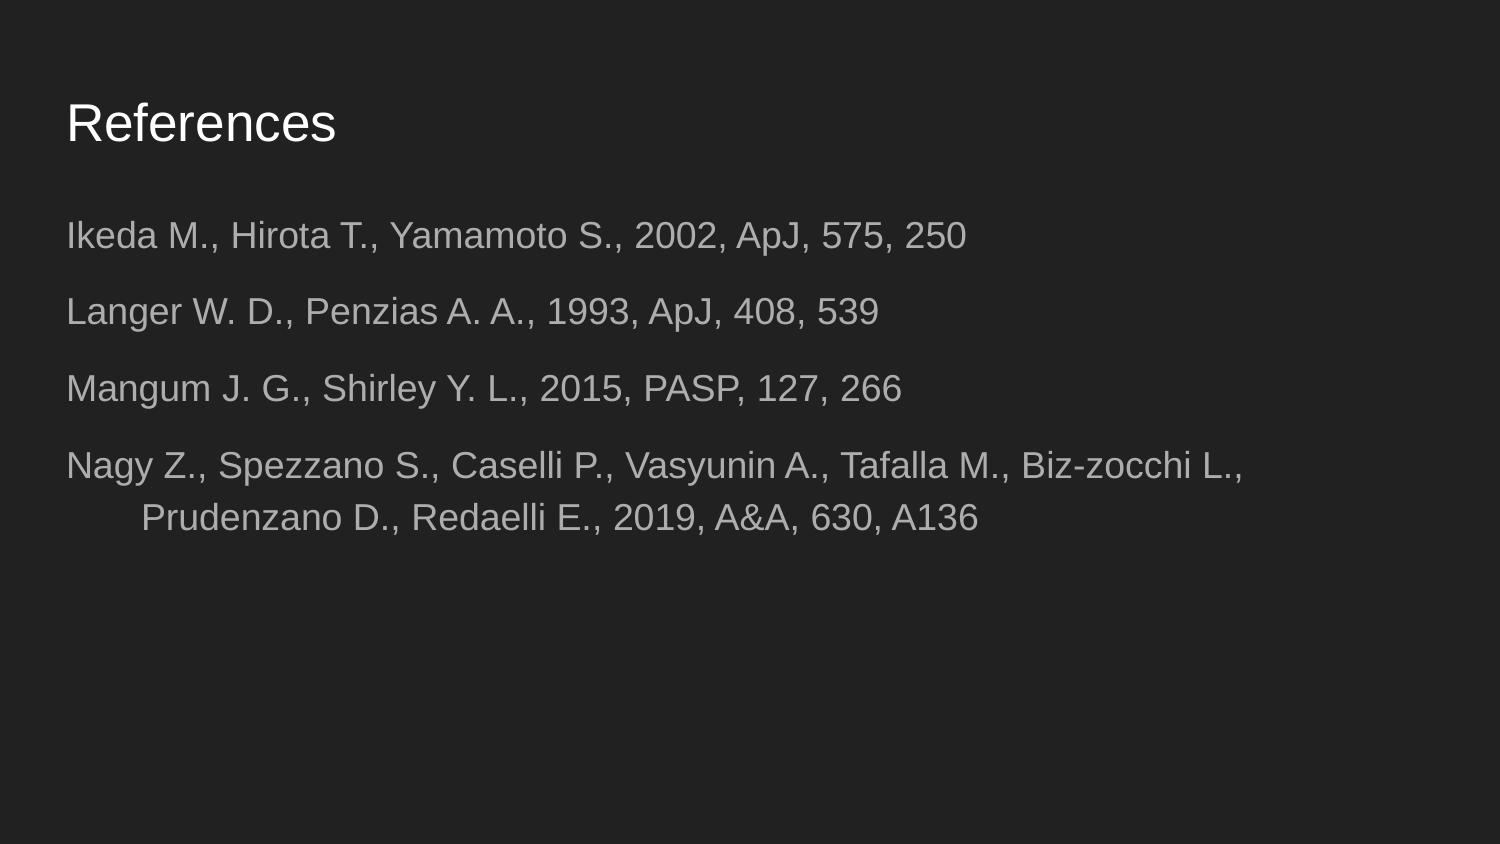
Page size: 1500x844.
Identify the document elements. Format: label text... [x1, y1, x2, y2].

title References [51, 72, 1449, 167]
list Ikeda M., Hirota T., Yamamoto S., 2002, ApJ, 575, 250 Langer W. D., Penzias A. A., 1993, ApJ, 408, 539 Mangum J. G., Shirley Y. L., 2015, PASP, 127, 266 Nagy Z., Spezzano S., Caselli P., Vasyunin A., Tafalla M., Biz-zocchi L., Prudenzano D., Redaelli E., 2019, A&A, 630, A136 [51, 189, 1449, 750]
